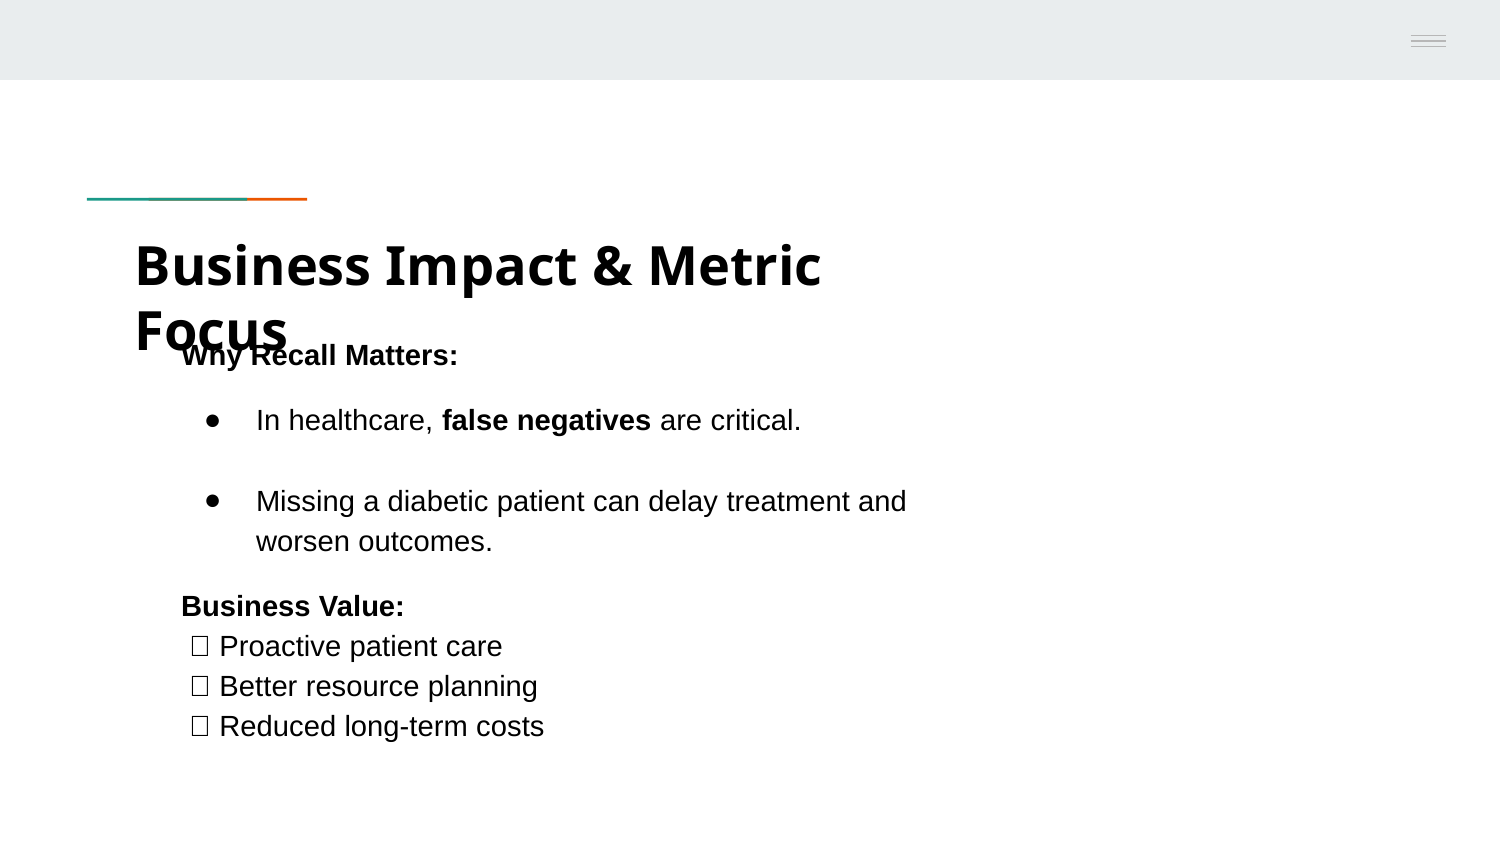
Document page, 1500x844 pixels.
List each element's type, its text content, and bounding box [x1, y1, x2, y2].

list Why Recall Matters: In healthcare, false negatives are critical. Missing a diabetic patient can delay treatment and worsen outcomes. Business Value: ✅ Proactive patient care ✅ Better resource planning ✅ Reduced long-term costs [166, 316, 954, 486]
title Business Impact & Metric Focus [119, 216, 997, 386]
